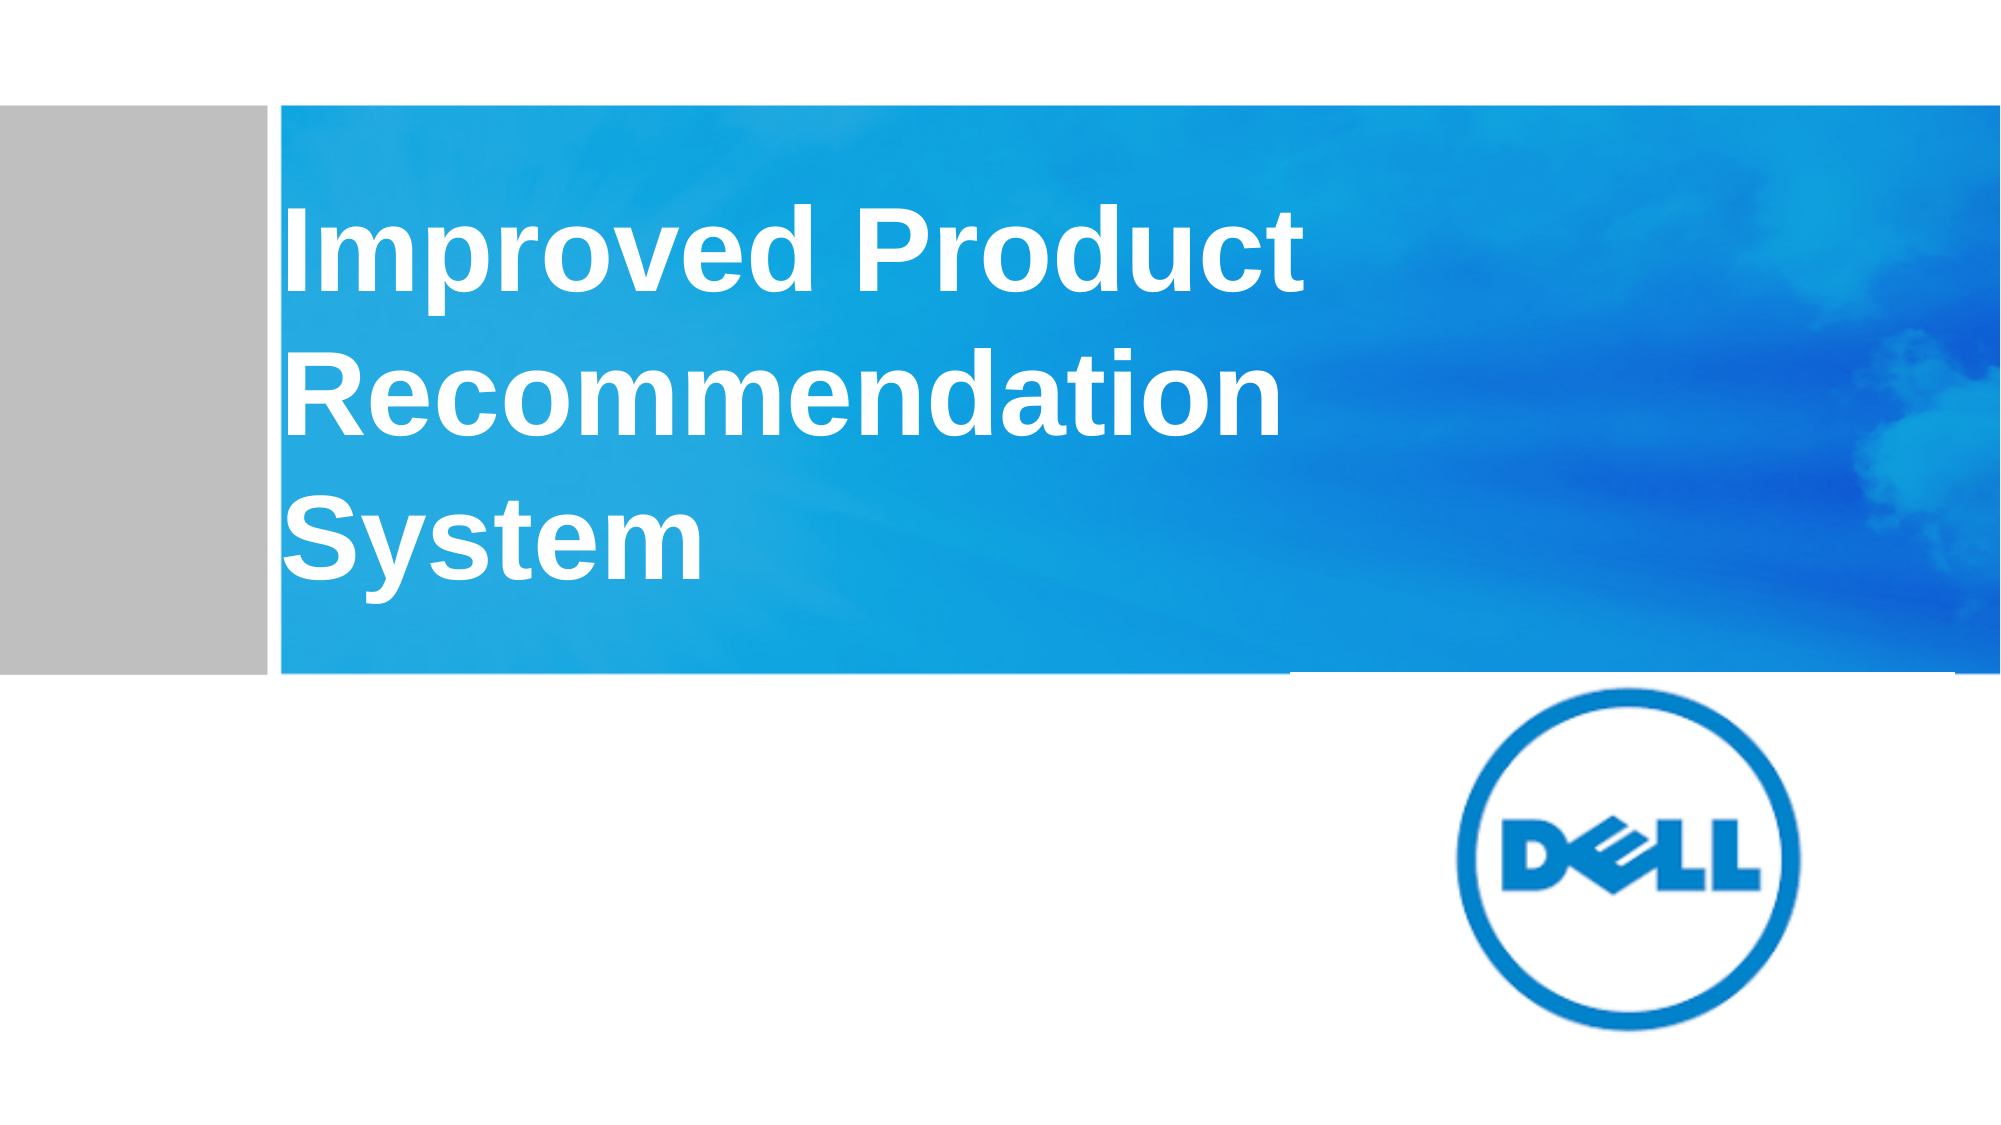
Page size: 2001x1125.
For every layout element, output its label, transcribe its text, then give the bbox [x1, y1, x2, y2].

title Improved Product Recommendation System [265, 141, 1341, 634]
picture [0, 3, 2001, 1125]
